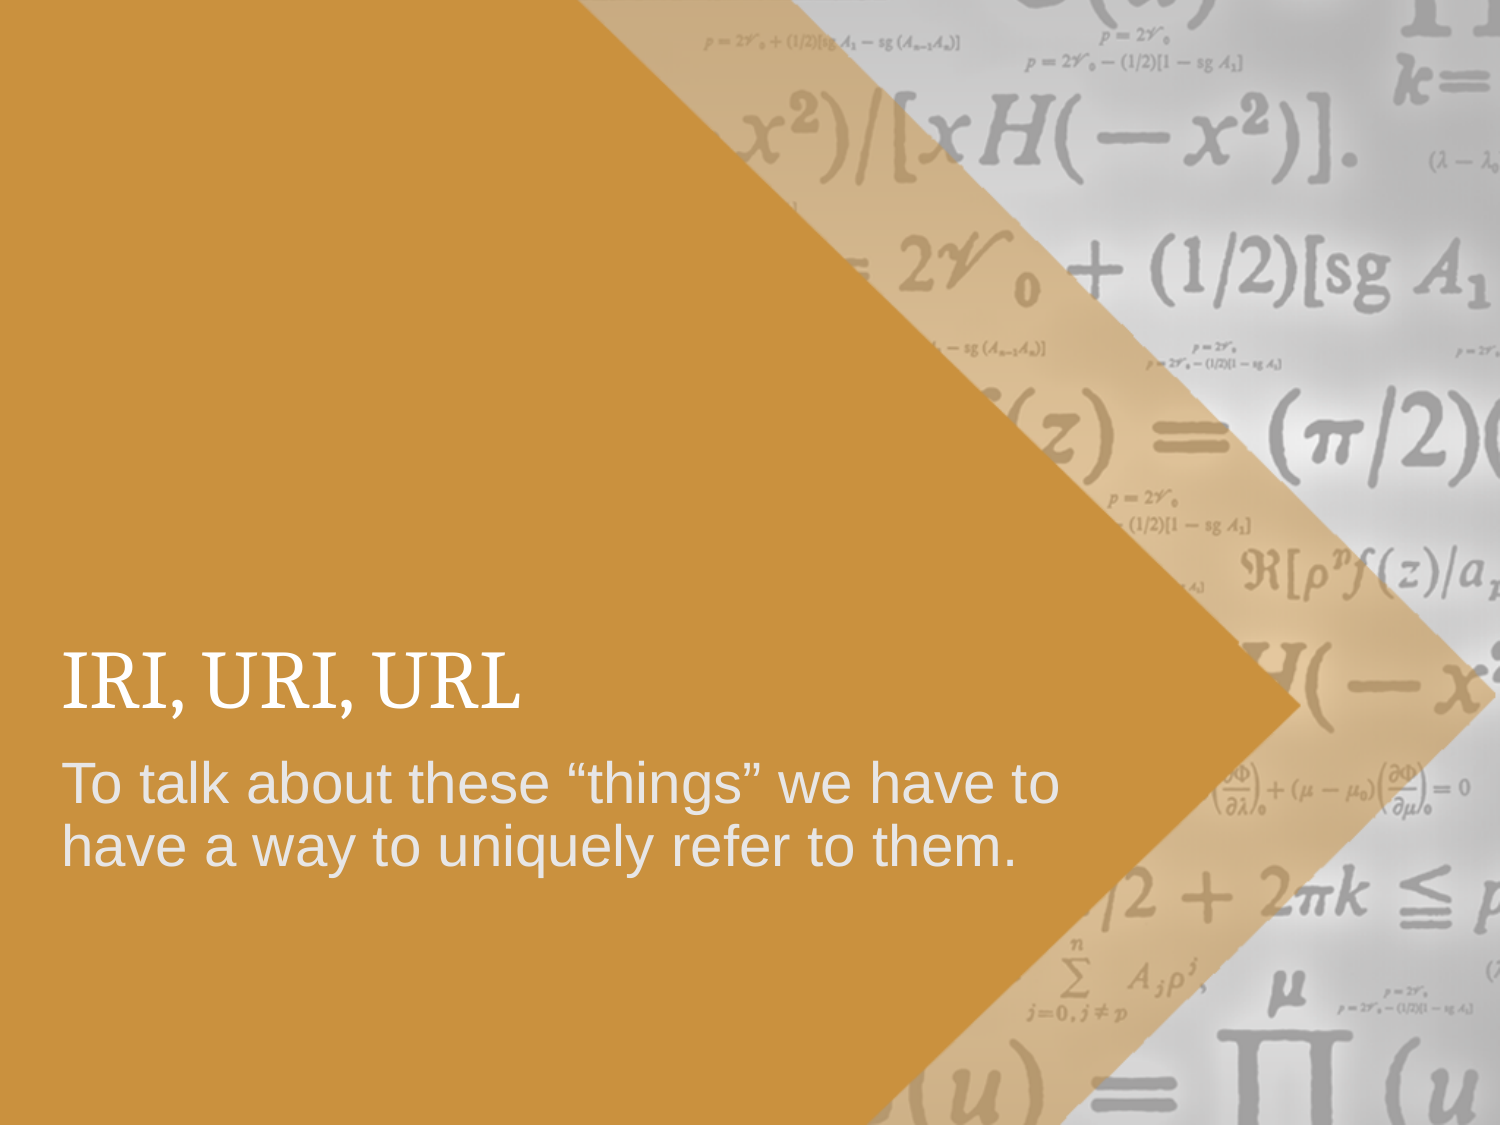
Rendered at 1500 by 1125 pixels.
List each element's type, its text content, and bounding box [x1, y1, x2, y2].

picture [0, 0, 1500, 1125]
list To talk about these “things” we have to have a way to uniquely refer to them. [46, 745, 1192, 892]
title IRI, URI, URL [46, 567, 1284, 735]
